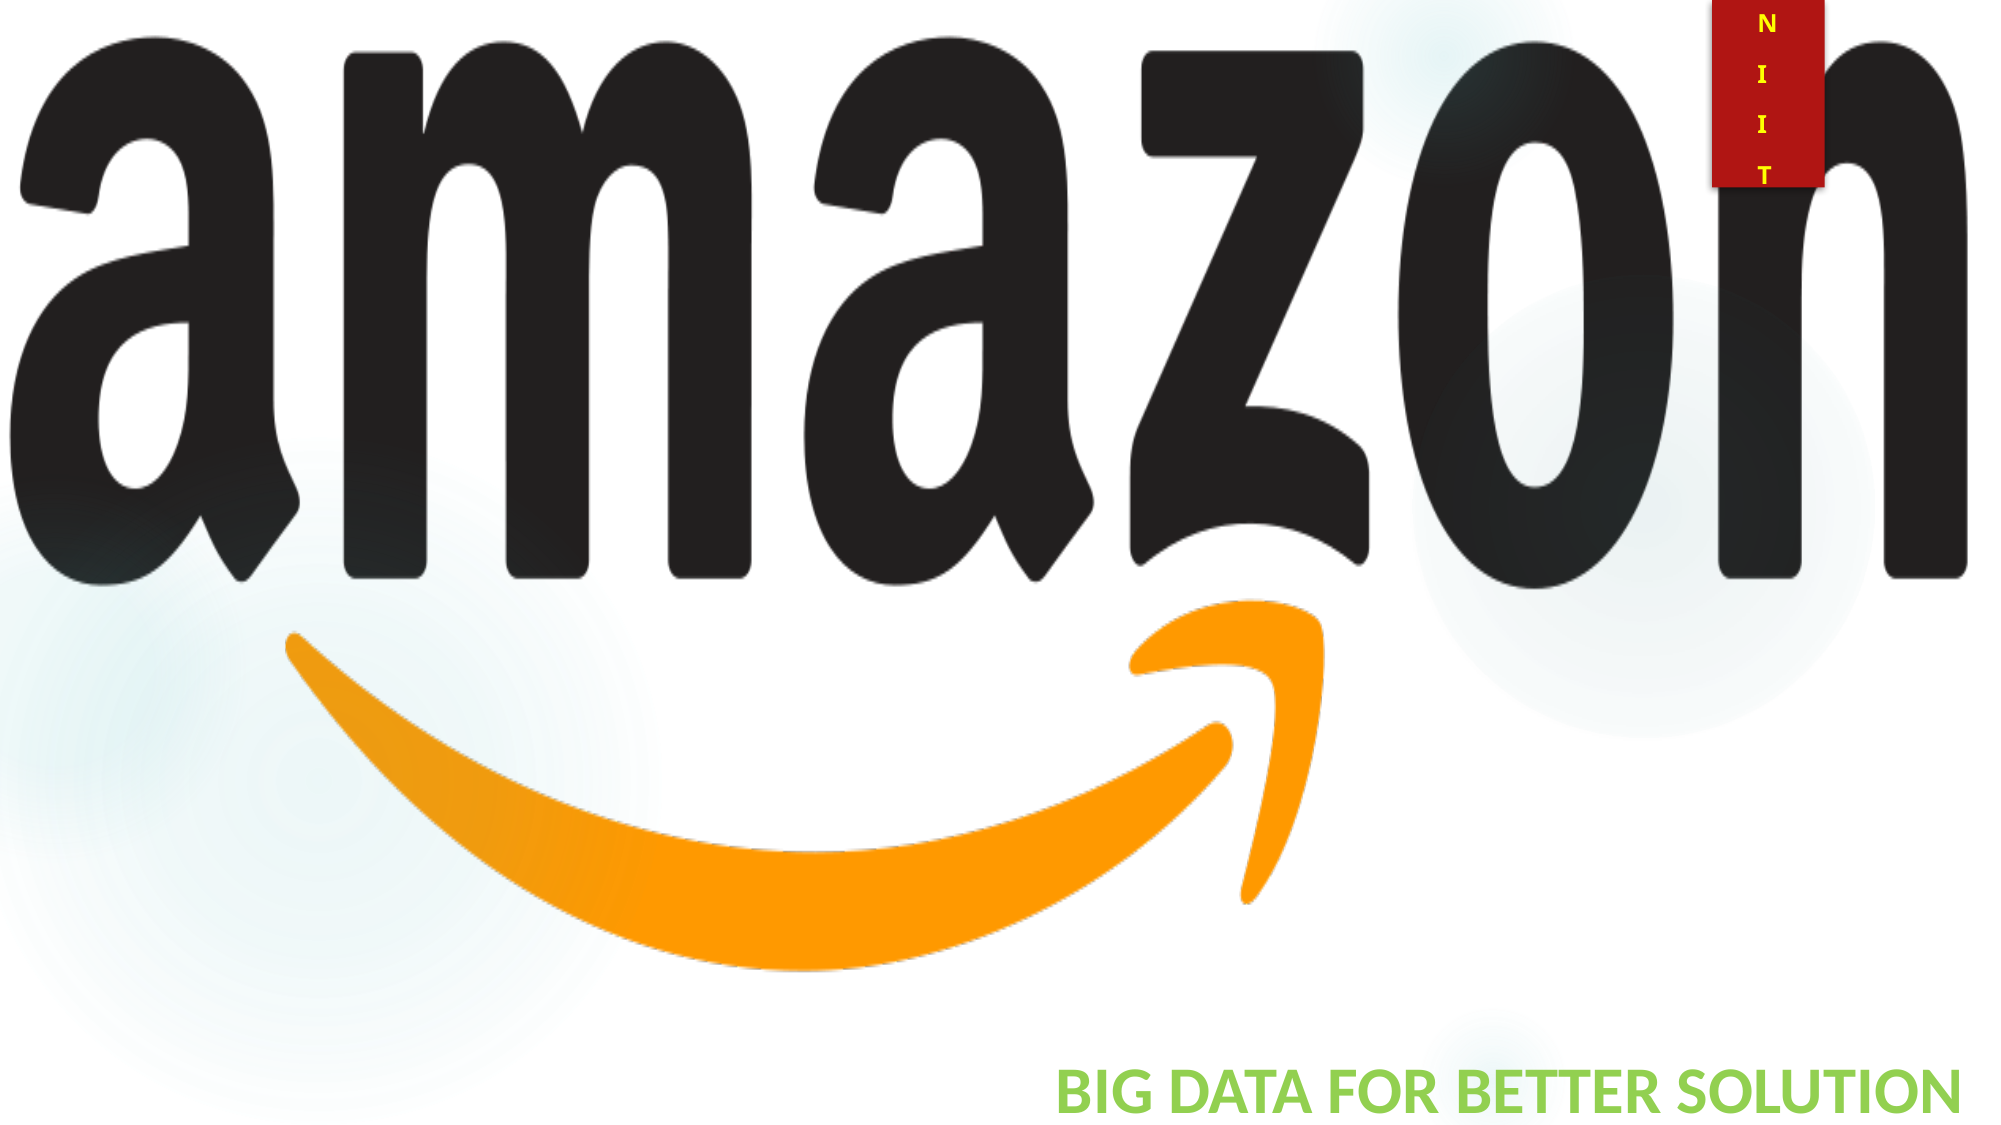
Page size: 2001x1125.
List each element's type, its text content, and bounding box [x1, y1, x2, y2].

text_box BIG DATA FOR BETTER SOLUTION [1040, 1038, 1990, 1125]
picture [0, 0, 2001, 1125]
subtitle N I I T [1742, 0, 1790, 142]
